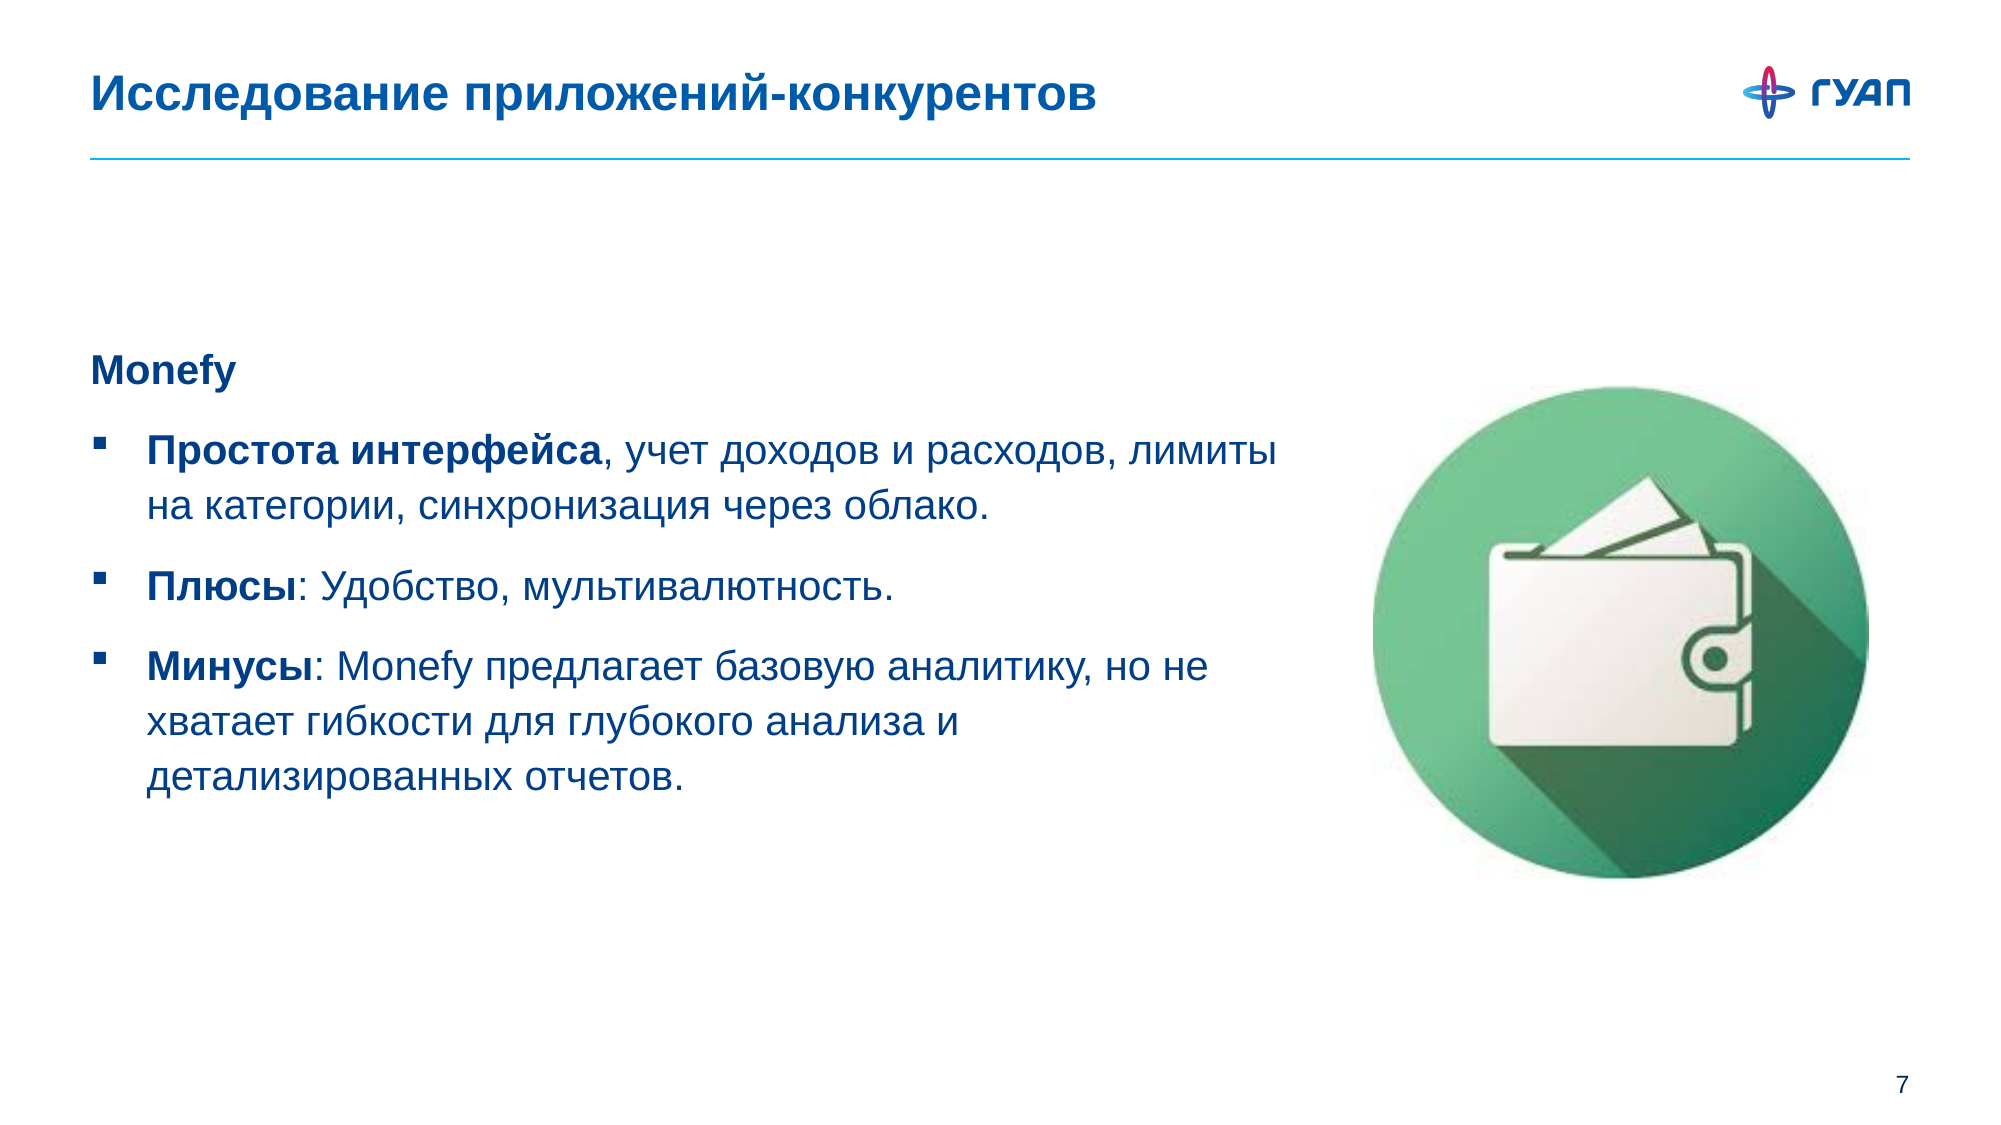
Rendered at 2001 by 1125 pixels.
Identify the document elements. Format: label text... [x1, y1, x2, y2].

picture [1373, 385, 1869, 881]
picture [1743, 66, 1910, 119]
list Monefy Простота интерфейса, учет доходов и расходов, лимиты на категории, синхронизация через облако. Плюсы: Удобство, мультивалютность. Минусы: Monefy предлагает базовую аналитику, но не хватает гибкости для глубокого анализа и детализированных отчетов. [90, 195, 1319, 1022]
title Исследование приложений-конкурентов [90, 66, 1667, 122]
